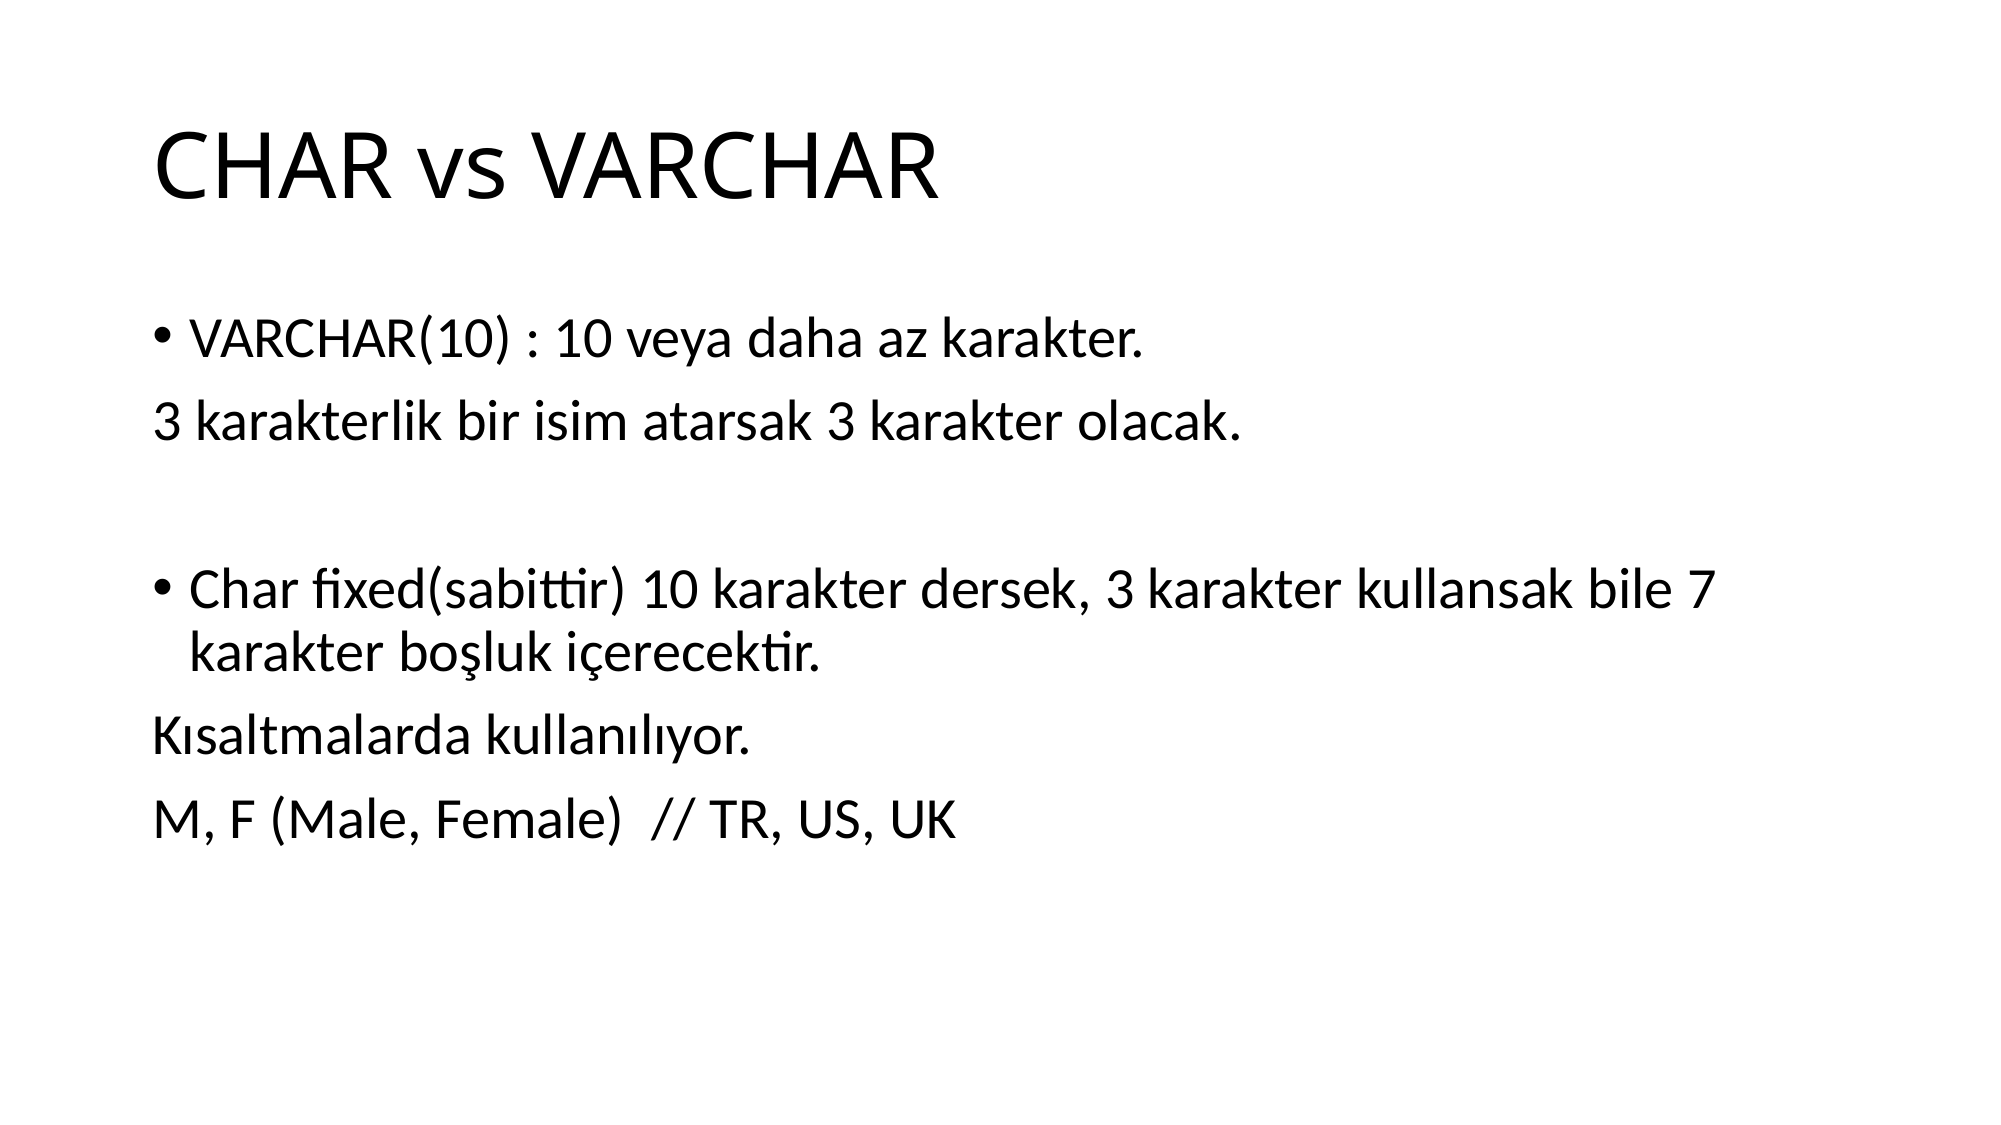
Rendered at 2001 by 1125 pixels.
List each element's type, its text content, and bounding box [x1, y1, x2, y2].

list VARCHAR(10) : 10 veya daha az karakter. 3 karakterlik bir isim atarsak 3 karakter olacak. Char fixed(sabittir) 10 karakter dersek, 3 karakter kullansak bile 7 karakter boşluk içerecektir. Kısaltmalarda kullanılıyor. M, F (Male, Female) // TR, US, UK [137, 299, 1863, 1014]
title CHAR vs VARCHAR [137, 59, 1863, 278]
